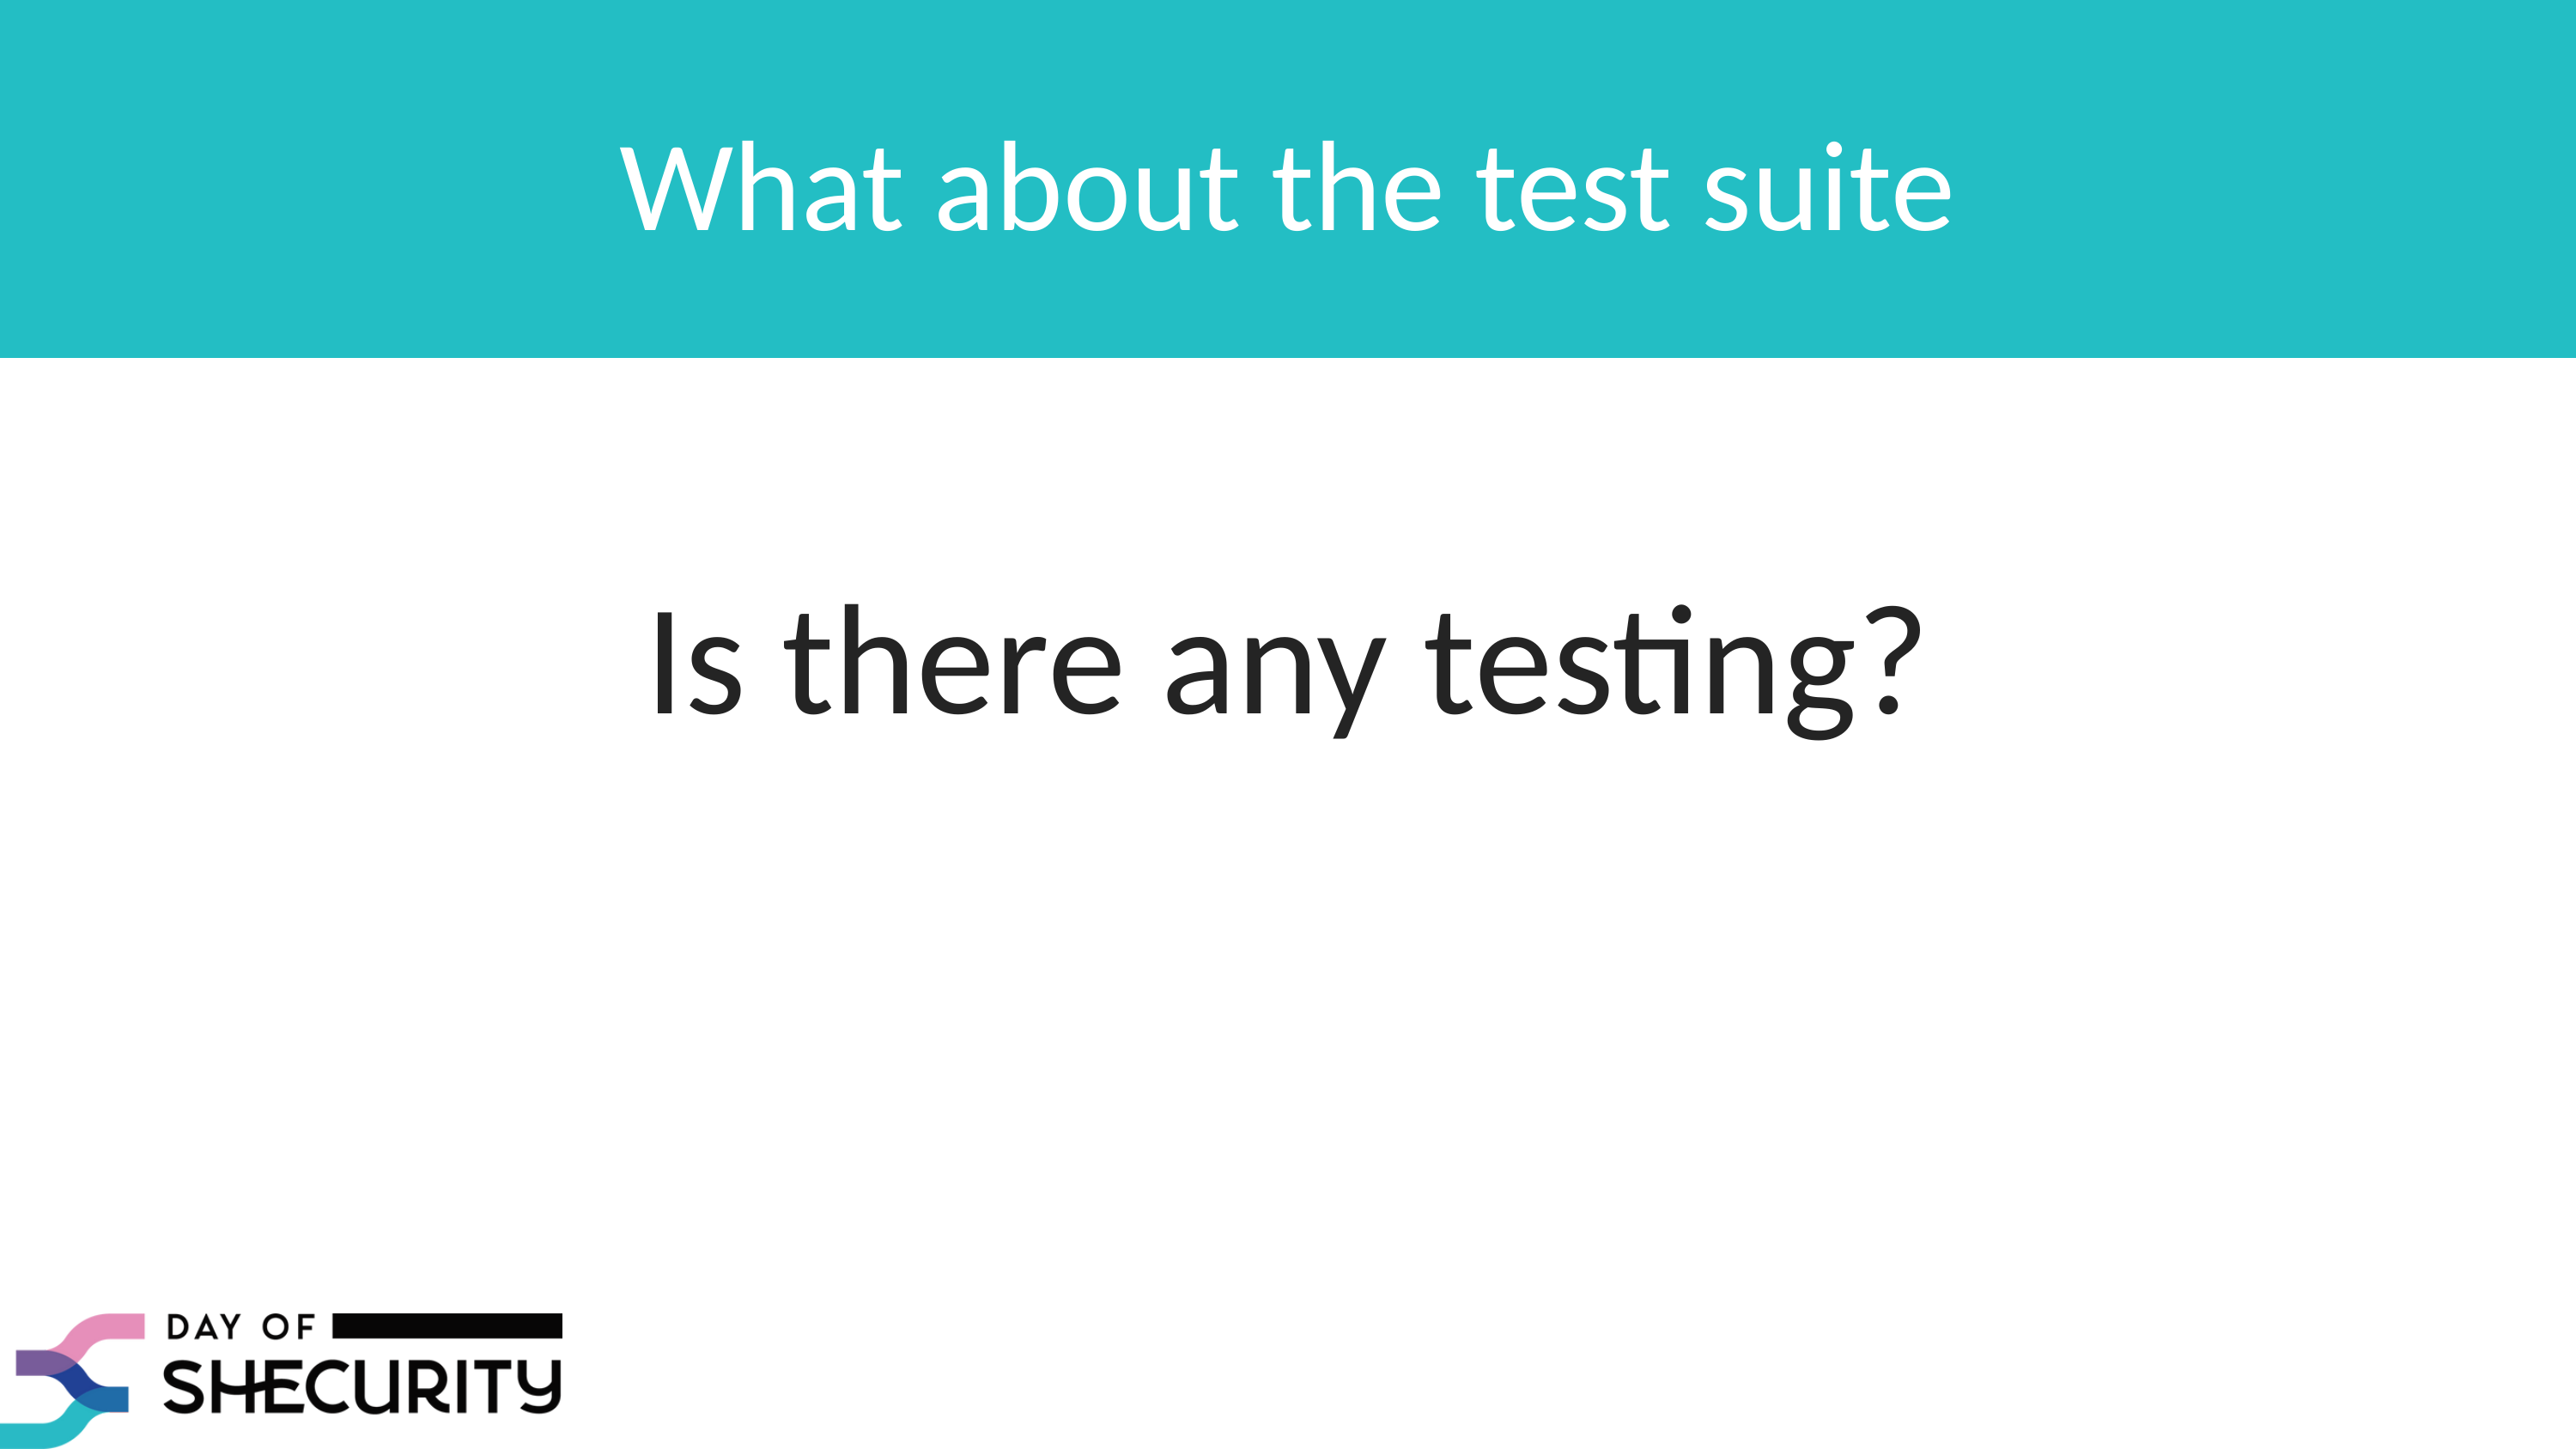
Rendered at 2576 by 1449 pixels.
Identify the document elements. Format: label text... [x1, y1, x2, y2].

title Step 5: Is there any testing? [88, 495, 2488, 954]
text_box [0, 0, 2576, 359]
picture [0, 1313, 562, 1449]
